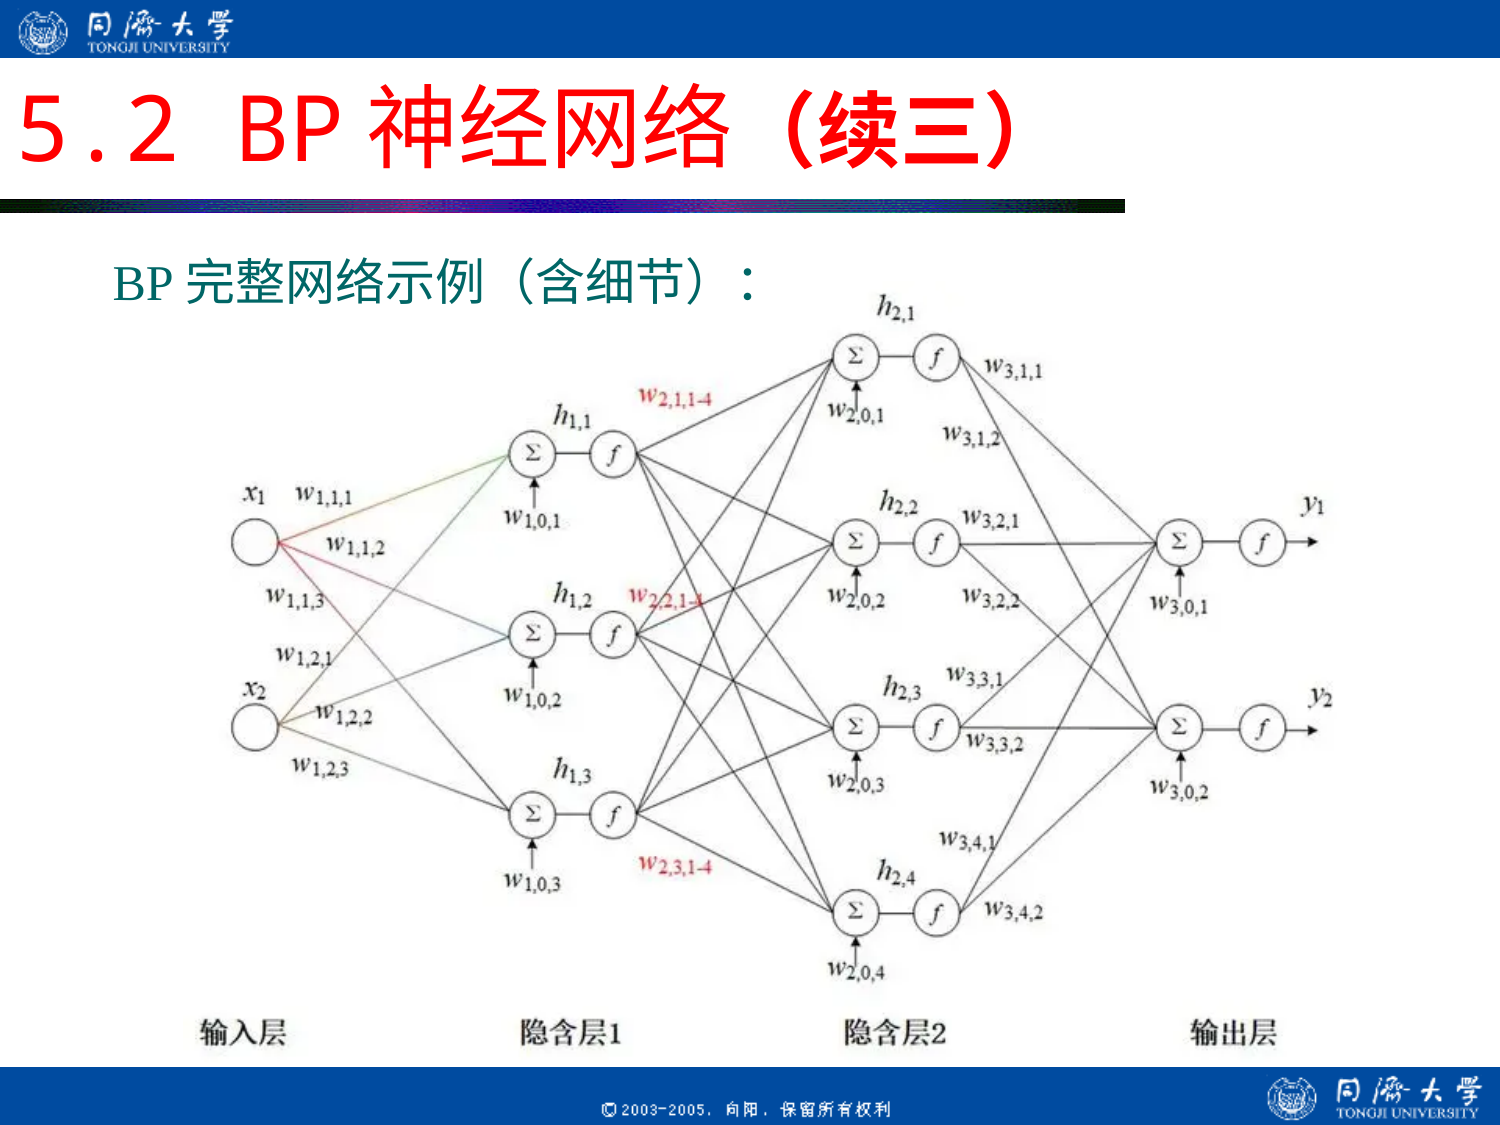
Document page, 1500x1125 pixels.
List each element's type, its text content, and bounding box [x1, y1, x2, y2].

title 5.2 BP神经网络（续三） [0, 62, 1388, 188]
text_box BP完整网络示例（含细节）： [98, 243, 801, 319]
picture [0, 1067, 1500, 1125]
picture [0, 0, 1500, 58]
picture [182, 281, 1344, 1063]
picture [0, 199, 1125, 213]
